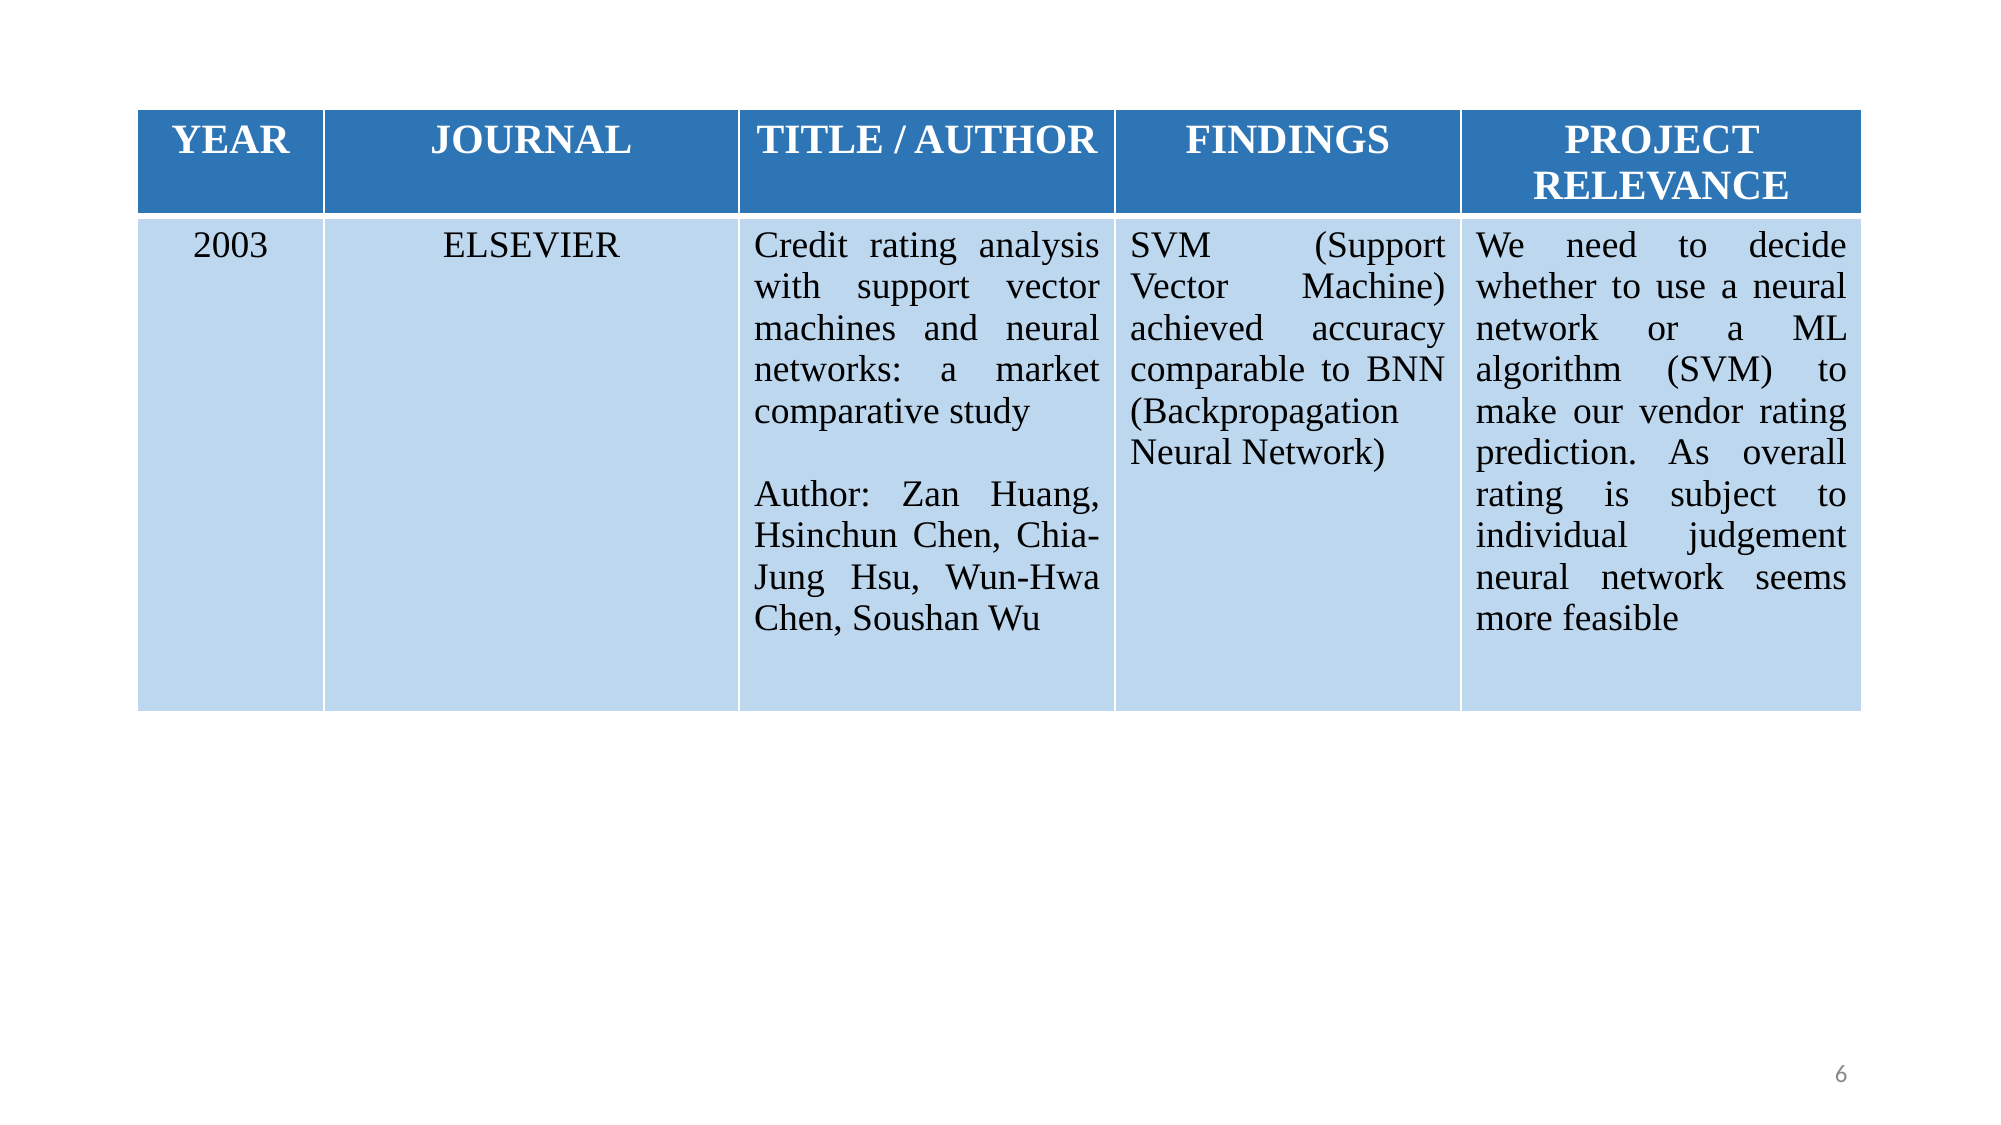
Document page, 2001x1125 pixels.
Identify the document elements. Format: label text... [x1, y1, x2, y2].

table_header TITLE / AUTHOR [740, 110, 1114, 213]
table_header JOURNAL [325, 110, 738, 213]
slide_number 6 [1412, 1042, 1863, 1103]
table_cell We need to decide whether to use a neural network or a ML algorithm (SVM) to make our vendor rating prediction. As overall rating is subject to individual judgement neural network seems more feasible [1462, 219, 1861, 711]
table_cell ELSEVIER [325, 219, 738, 711]
table_cell 2003 [138, 219, 323, 711]
table_header PROJECT RELEVANCE [1462, 110, 1861, 213]
table_cell SVM (Support Vector Machine) achieved accuracy comparable to BNN (Backpropagation Neural Network) [1116, 219, 1460, 711]
table_header YEAR [138, 110, 323, 213]
table_cell Credit rating analysis with support vector machines and neural networks: a market comparative study Author: Zan Huang, Hsinchun Chen, Chia-Jung Hsu, Wun-Hwa Chen, Soushan Wu [740, 219, 1114, 711]
table_header FINDINGS [1116, 110, 1460, 213]
